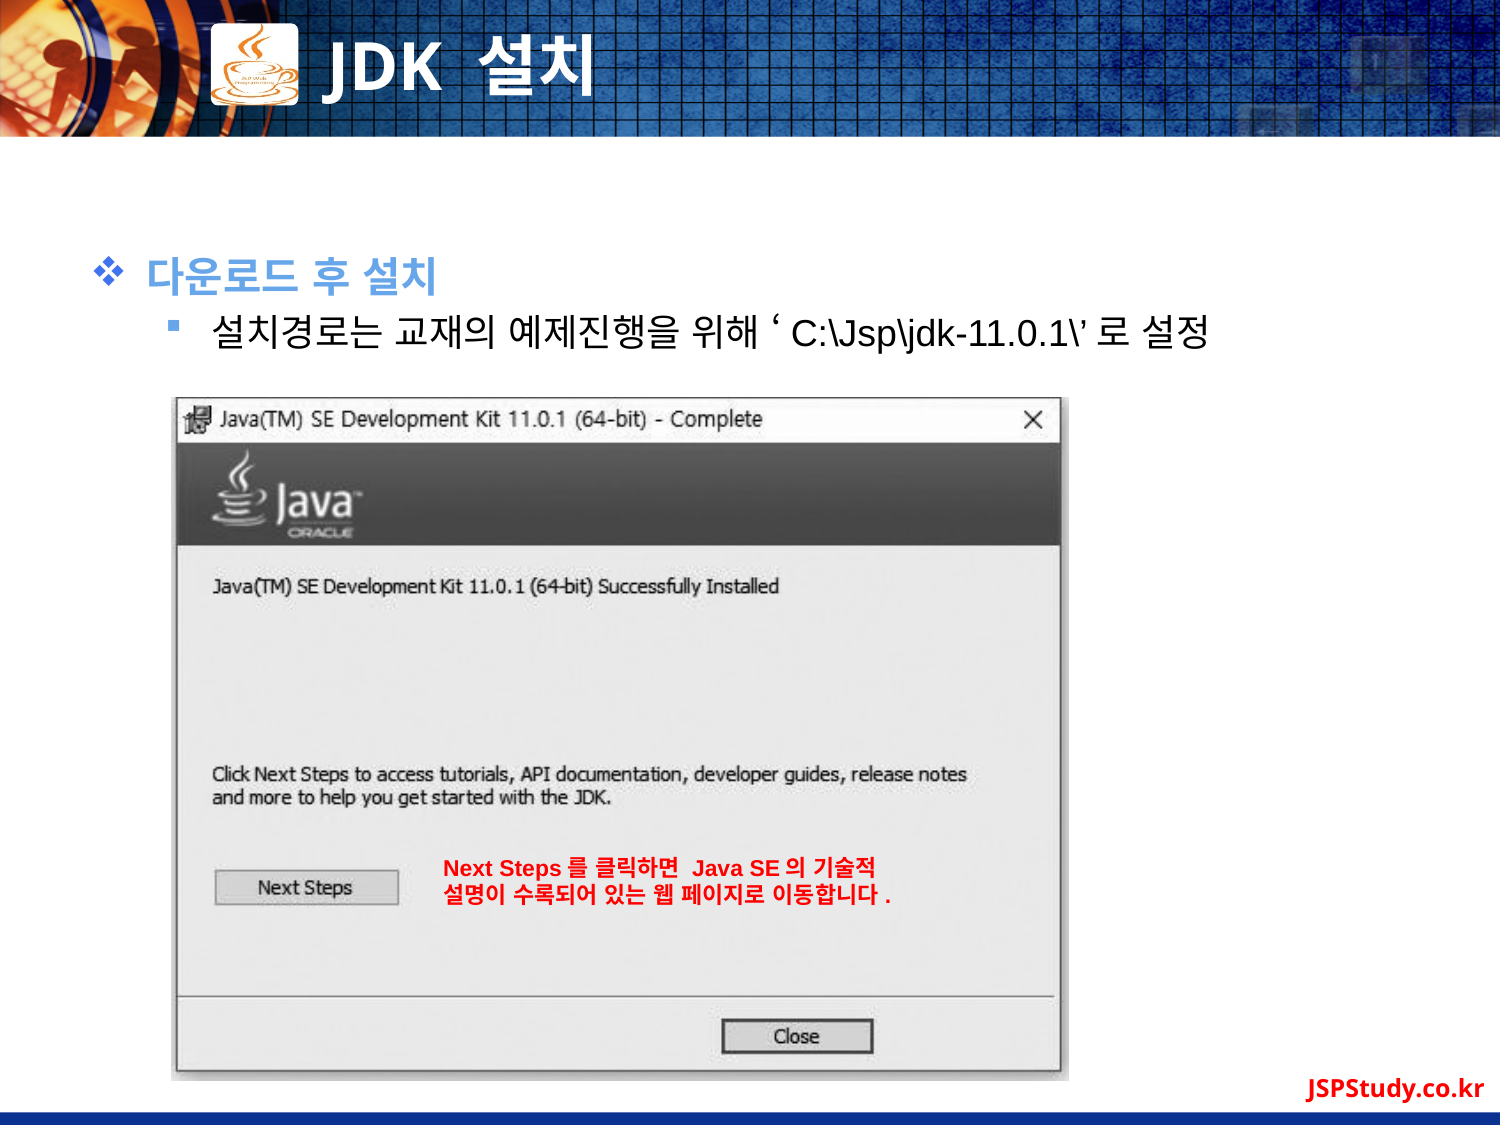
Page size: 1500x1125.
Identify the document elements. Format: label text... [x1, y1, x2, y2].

footer JSPStudy.co.kr [1024, 1064, 1500, 1118]
picture [0, 0, 1500, 138]
text_box 다운로드 후 설치 설치경로는 교재의 예제진행을 위해 ‘C:\Jsp\jdk-11.0.1\’로 설정 [75, 243, 1424, 315]
title JDK 설치 [312, 17, 1388, 111]
picture [170, 396, 1070, 1081]
